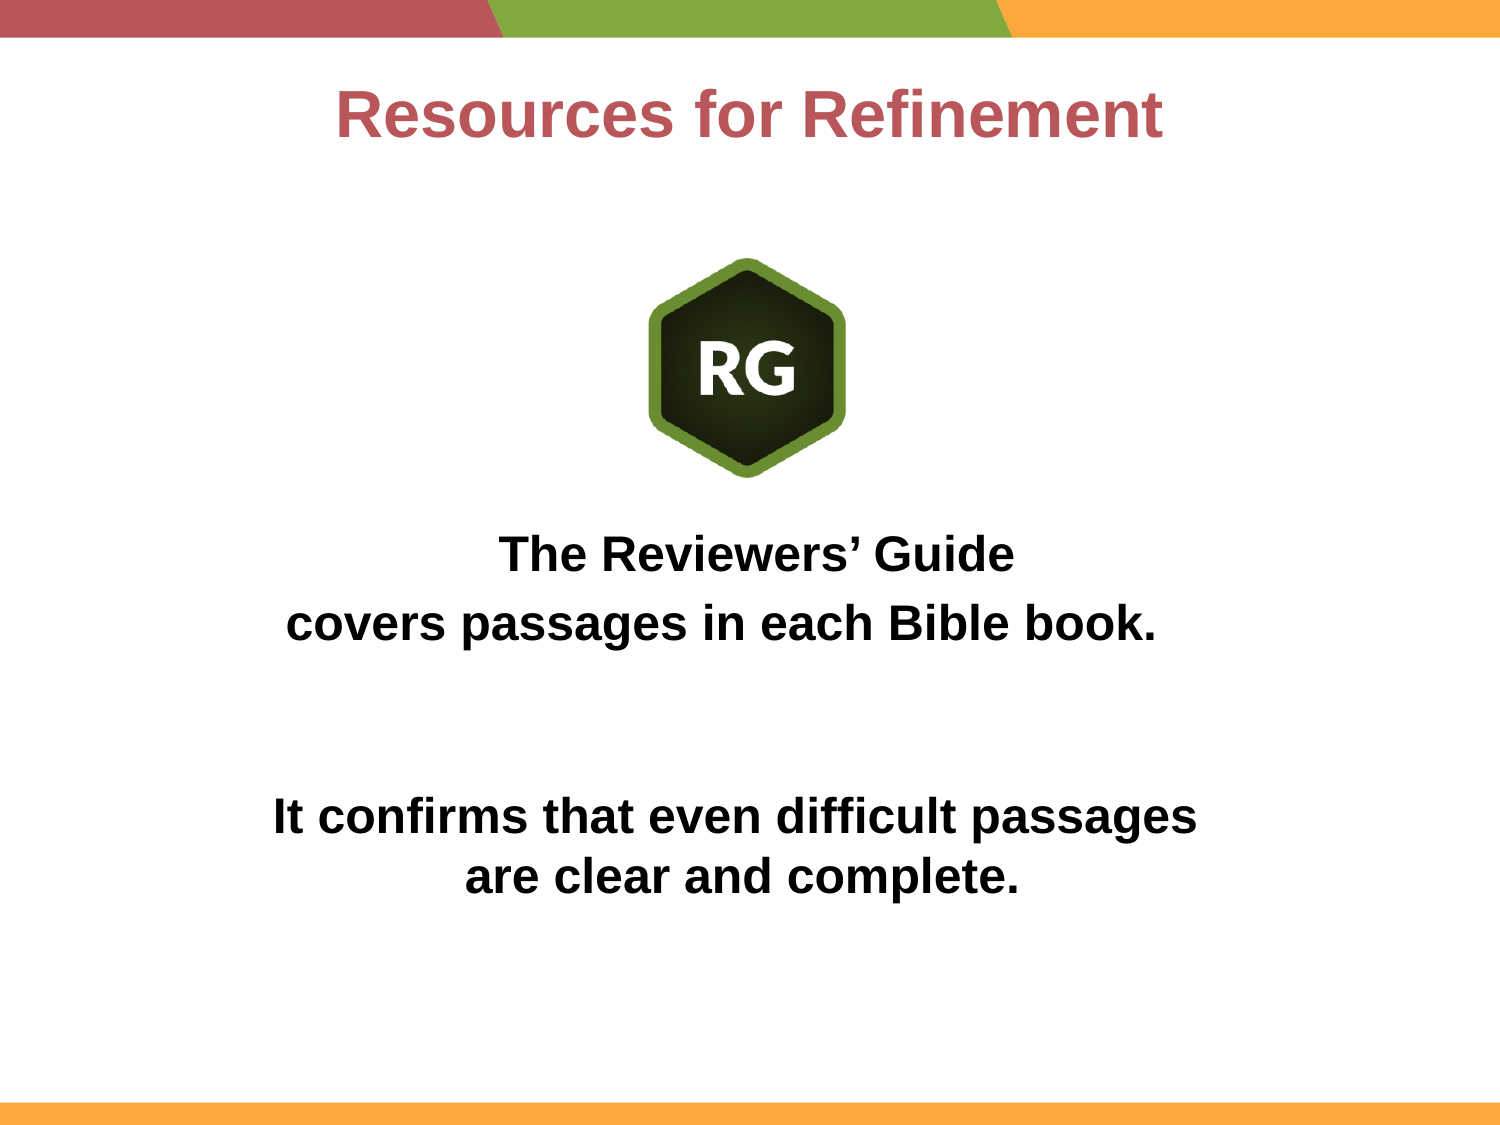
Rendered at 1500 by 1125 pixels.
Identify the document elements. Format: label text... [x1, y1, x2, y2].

picture [626, 242, 874, 494]
text_box It confirms that even difficult passages are clear and complete. [251, 776, 1235, 911]
title Resources for Refinement [103, 63, 1397, 281]
text_box covers passages in each Bible book. [237, 583, 1221, 718]
text_box The Reviewers’ Guide [460, 514, 1040, 583]
